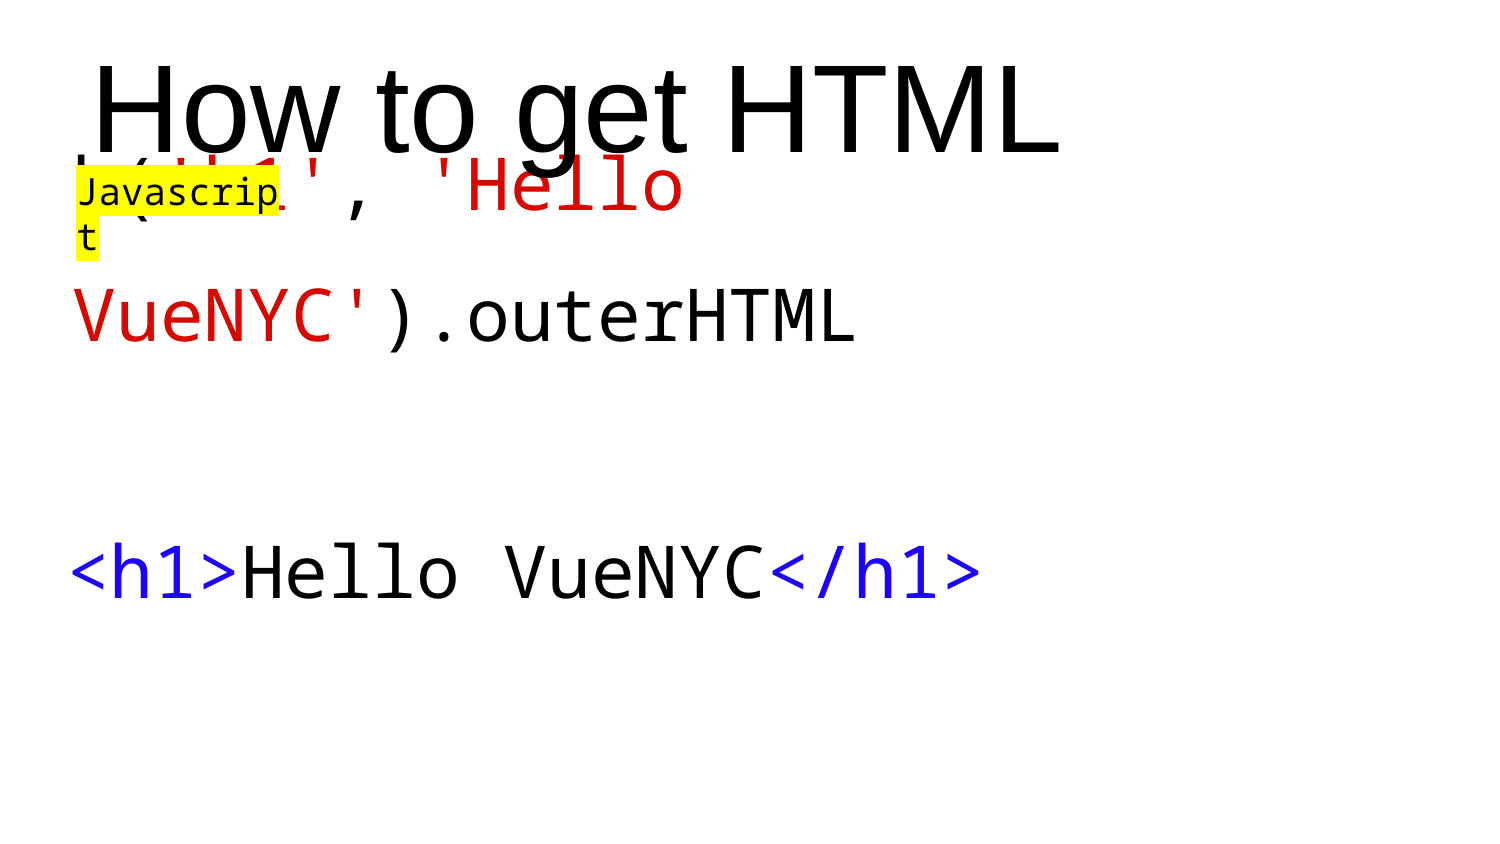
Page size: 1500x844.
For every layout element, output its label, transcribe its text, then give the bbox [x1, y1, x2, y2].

title h('h1', 'Hello VueNYC').outerHTML [51, 122, 1500, 459]
text_box <h1>Hello VueNYC</h1> [51, 565, 1424, 844]
text_box Javascript [61, 152, 298, 224]
text_box How to get HTML [75, 12, 1352, 88]
